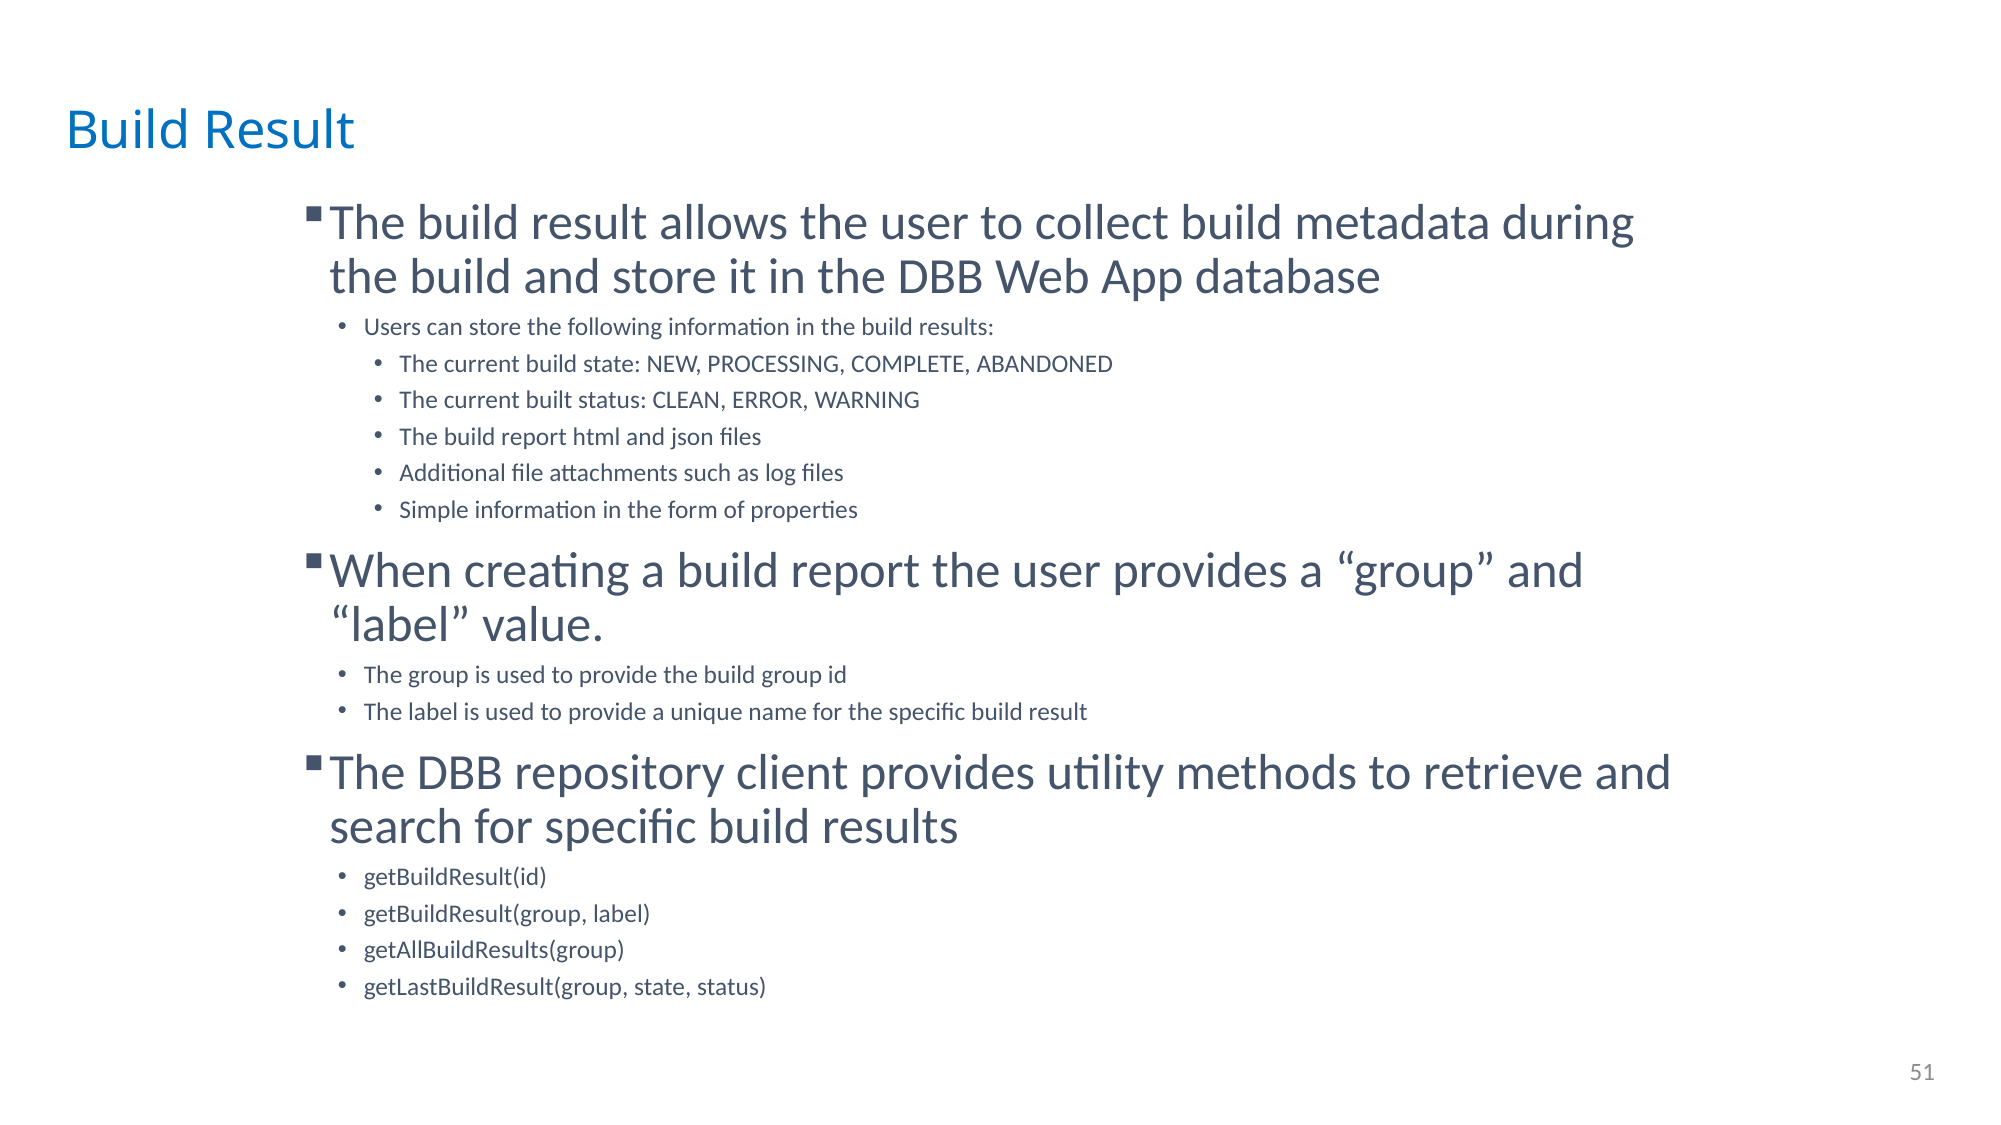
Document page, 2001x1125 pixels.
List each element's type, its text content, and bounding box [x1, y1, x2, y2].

title Build Result [50, 95, 1950, 168]
slide_number 51 [1500, 1055, 1950, 1086]
list The build result allows the user to collect build metadata during the build and store it in the DBB Web App database Users can store the following information in the build results: The current build state: NEW, PROCESSING, COMPLETE, ABANDONED The current built status: CLEAN, ERROR, WARNING The build report html and json files Additional file attachments such as log files Simple information in the form of properties When creating a build report the user provides a “group” and “label” value. The group is used to provide the build group id The label is used to provide a unique name for the specific build result The DBB repository client provides utility methods to retrieve and search for specific build results getBuildResult(id) getBuildResult(group, label) getAllBuildResults(group) getLastBuildResult(group, state, status) [287, 188, 1713, 1014]
